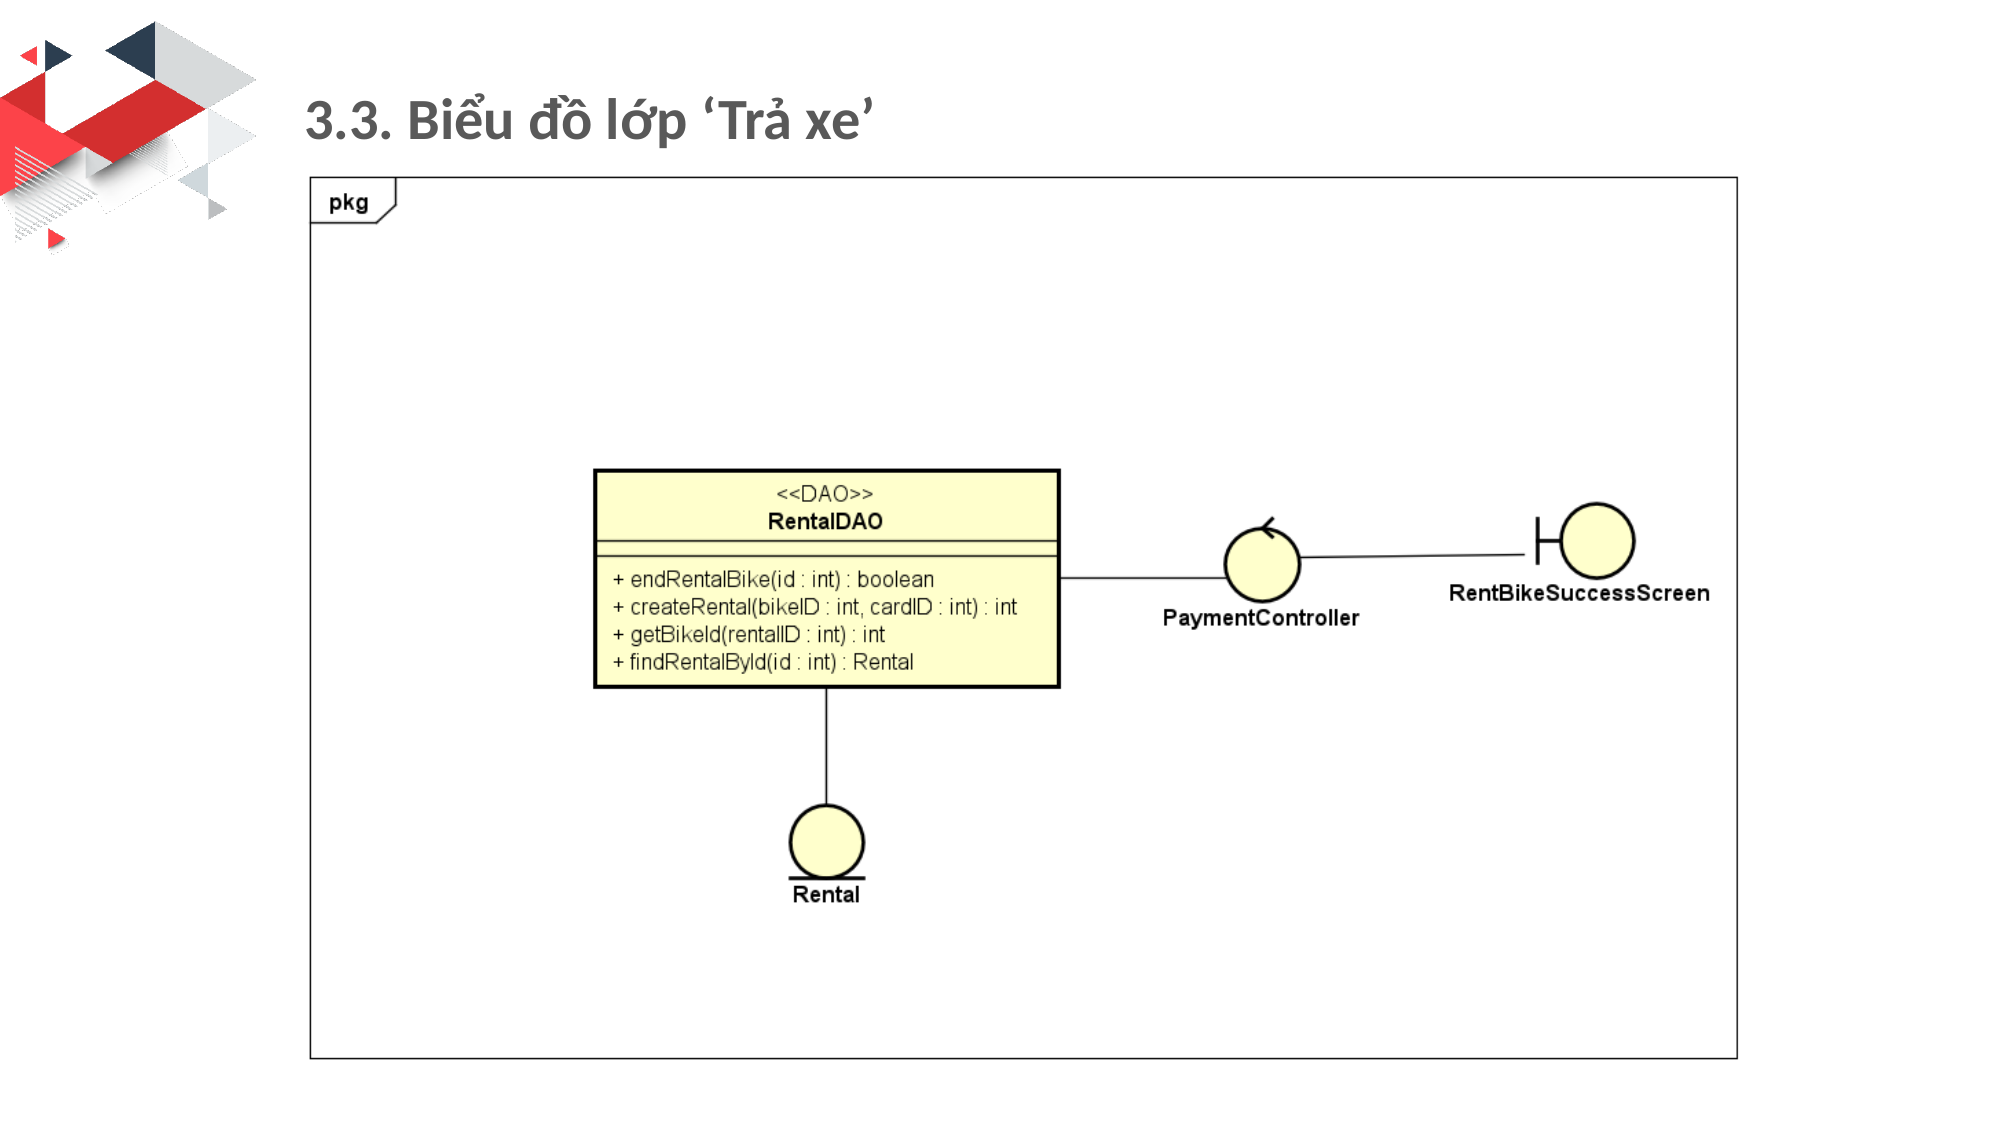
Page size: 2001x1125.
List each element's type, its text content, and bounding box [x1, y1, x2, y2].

picture [292, 159, 1756, 1076]
text_box 3.3. Biểu đồ lớp ‘Trả xe’ [289, 73, 891, 159]
picture [0, 21, 256, 255]
